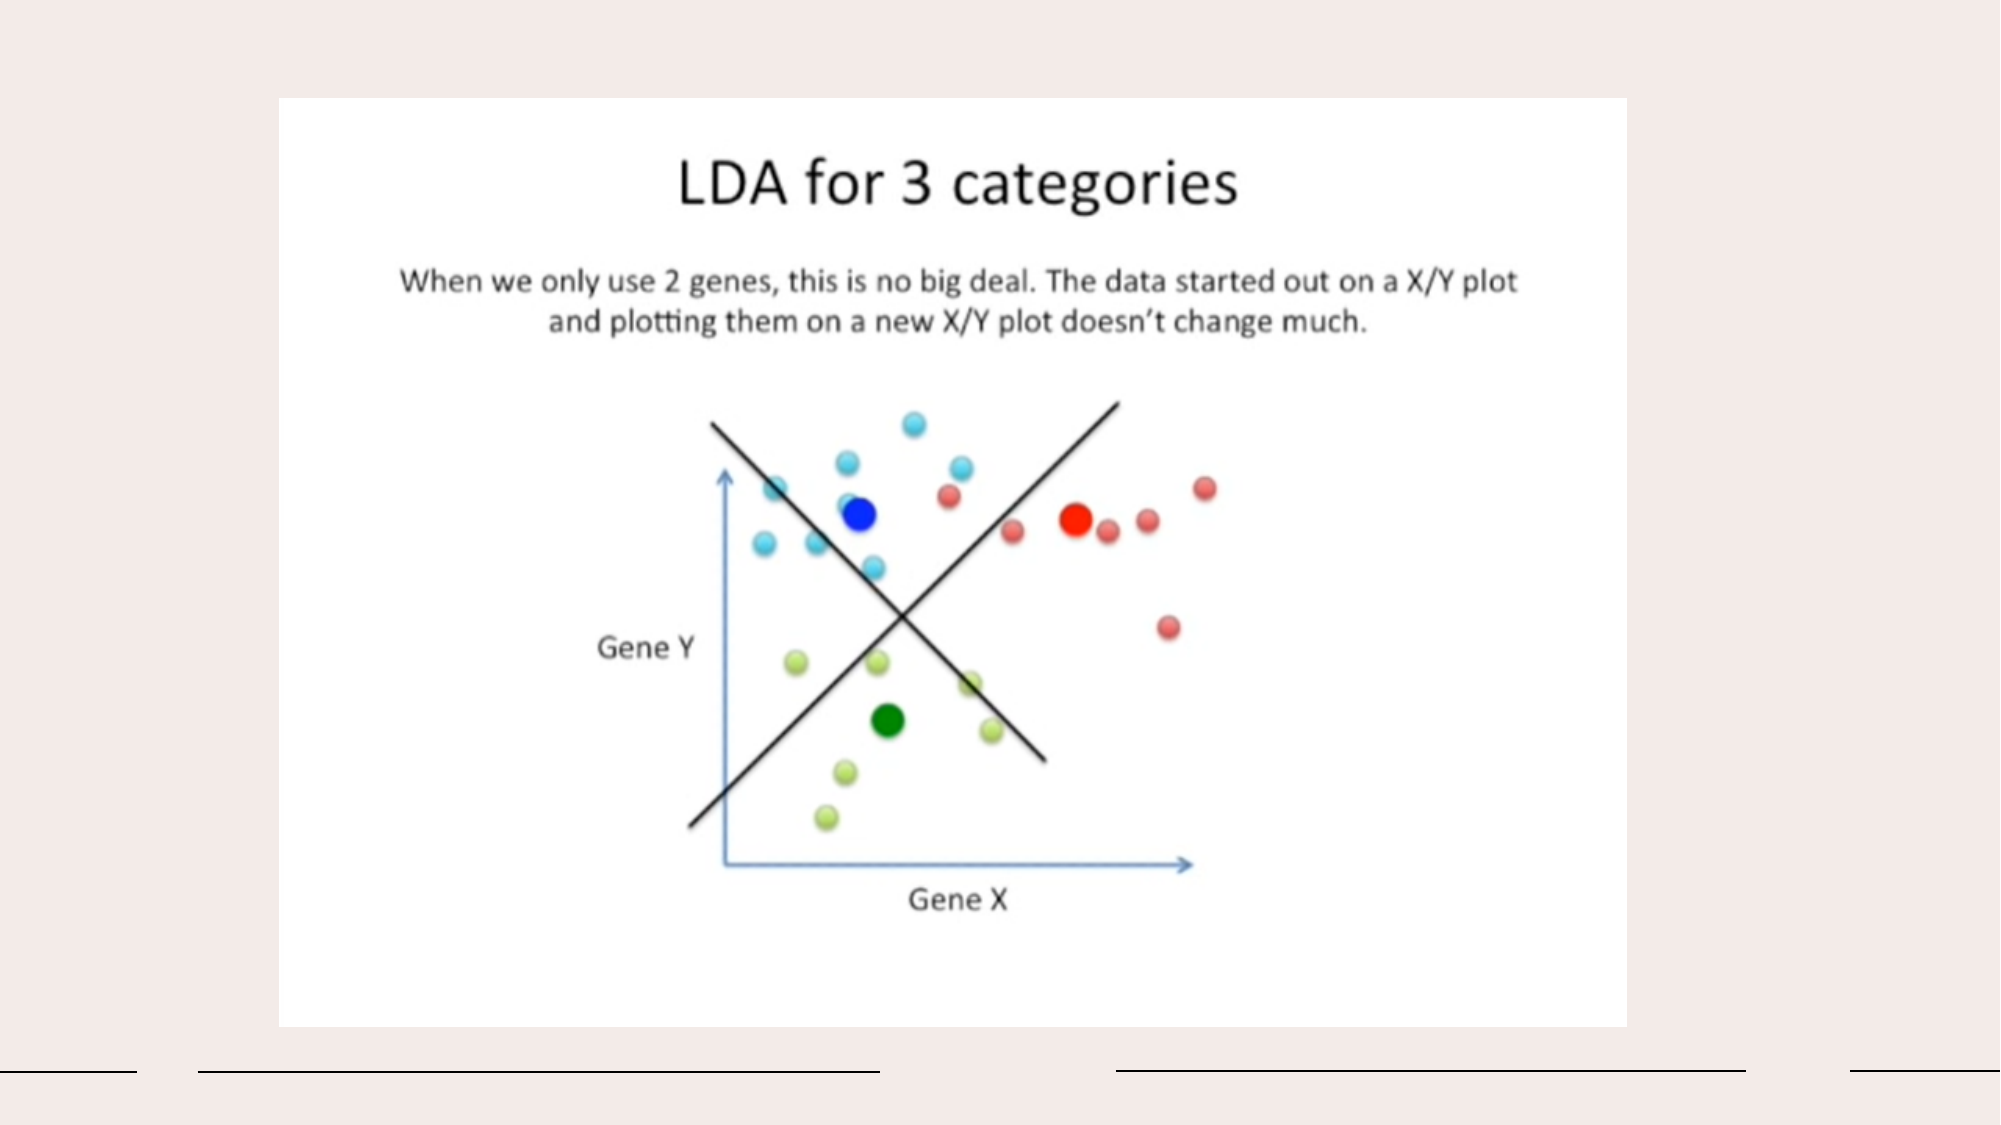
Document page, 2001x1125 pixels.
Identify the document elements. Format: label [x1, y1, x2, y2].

picture [279, 98, 1627, 1027]
